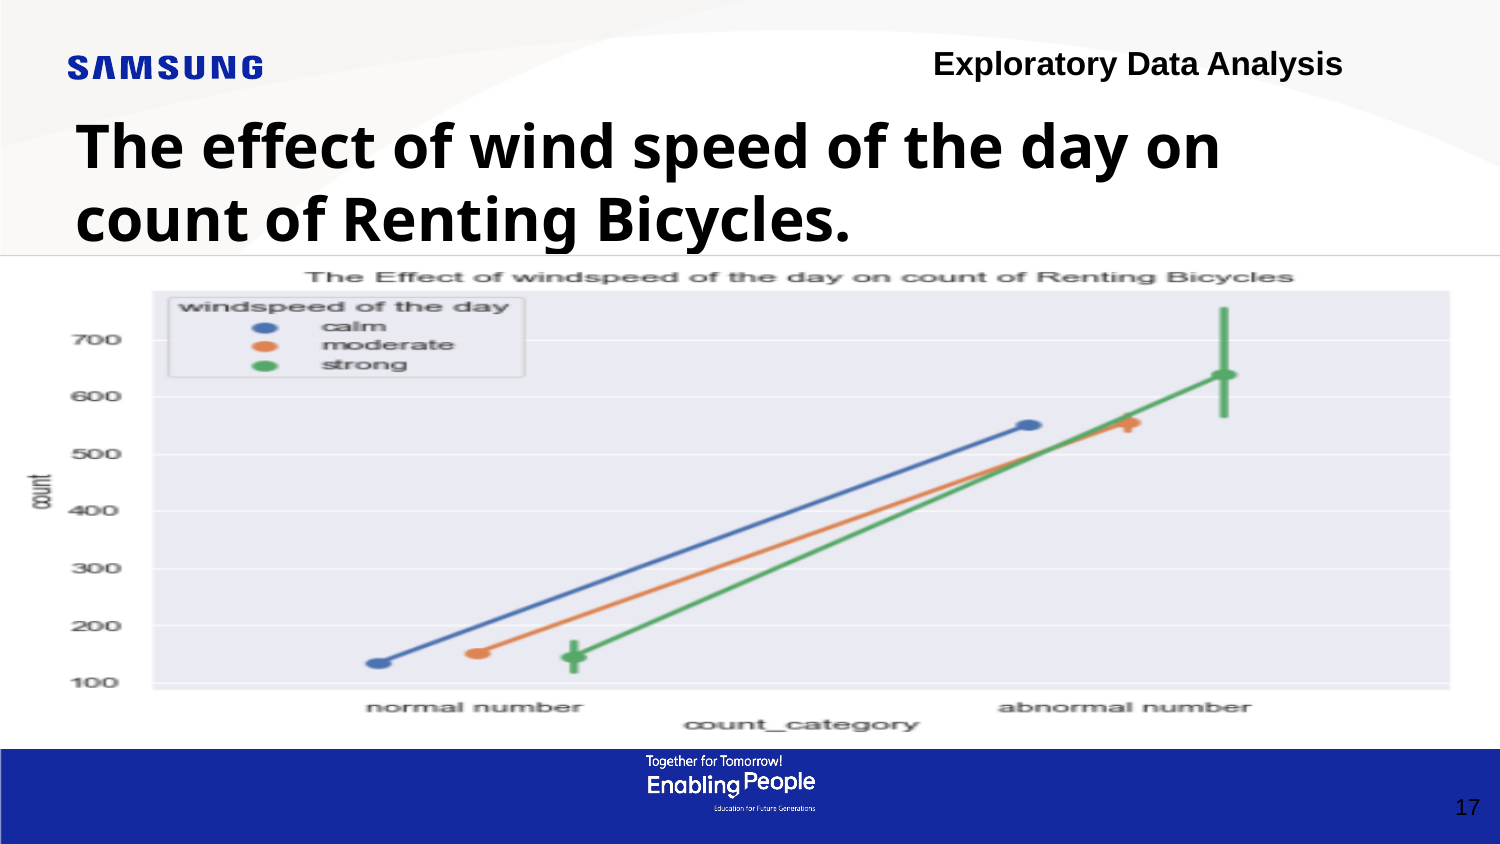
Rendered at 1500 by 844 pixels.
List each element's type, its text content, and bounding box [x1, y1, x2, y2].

slide_number ‹#› [1403, 779, 1494, 844]
text_box Exploratory Data Analysis [920, 28, 1427, 95]
text_box The effect of wind speed of the day on count of Renting Bicycles. [62, 95, 1394, 252]
picture [0, 0, 1500, 844]
text_box [100, 758, 1355, 813]
